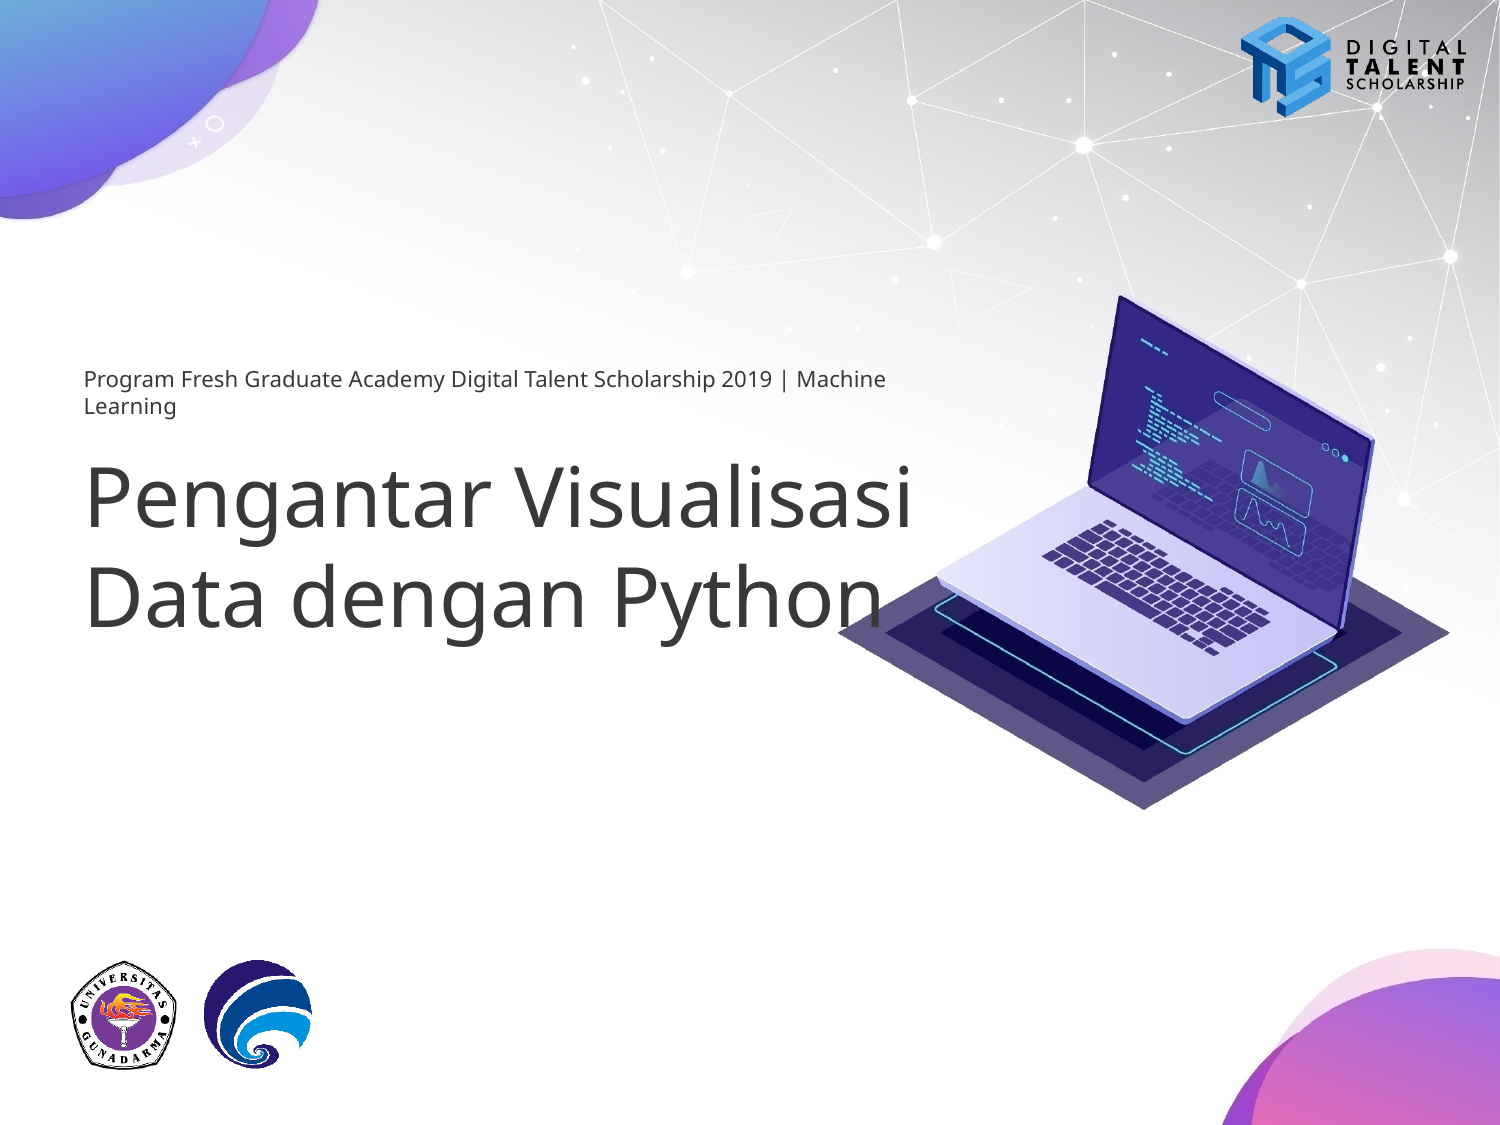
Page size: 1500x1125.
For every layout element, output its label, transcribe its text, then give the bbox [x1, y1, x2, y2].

title Pengantar Visualisasi Data dengan Python [68, 437, 958, 650]
picture [0, 0, 1500, 1125]
